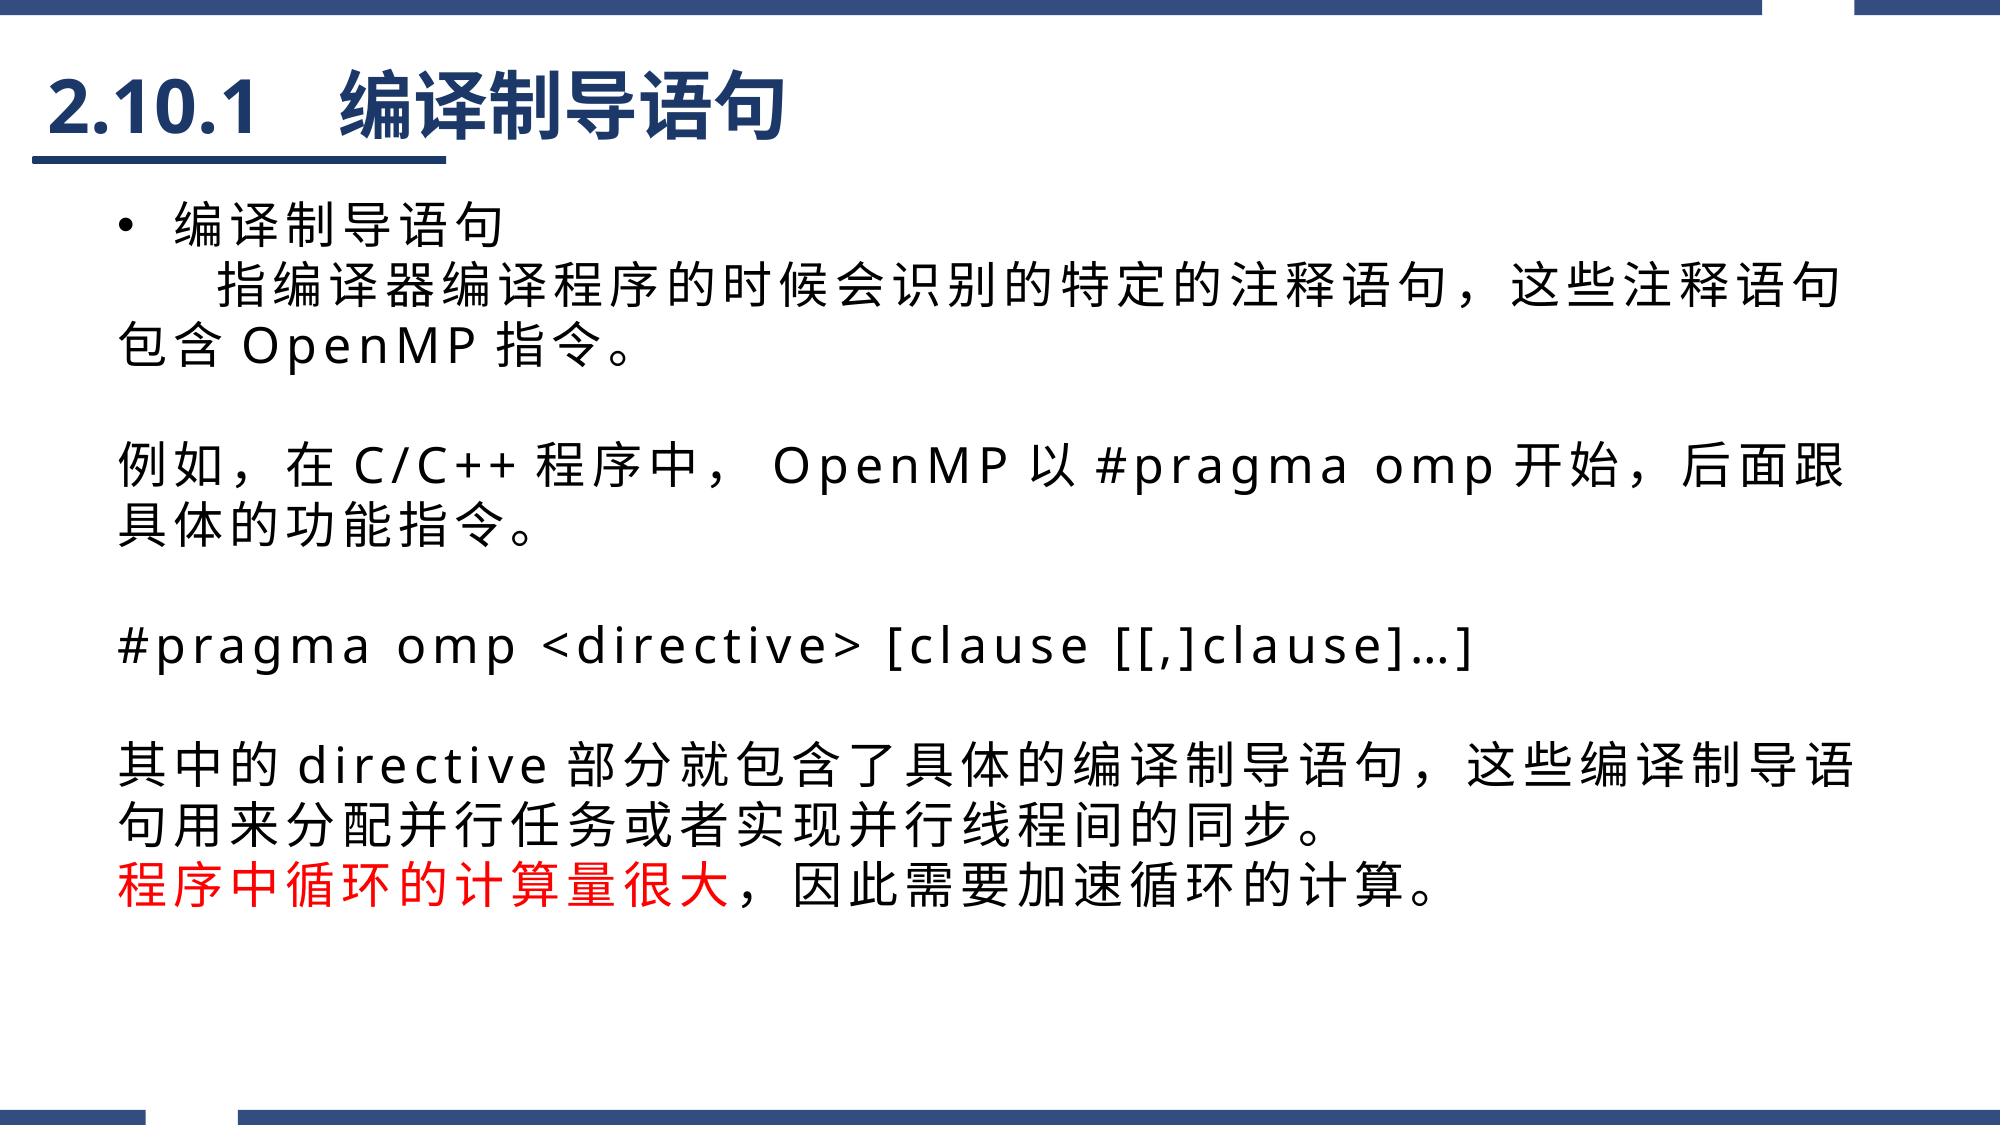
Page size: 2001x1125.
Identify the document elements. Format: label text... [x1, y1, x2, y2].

title 2.10.1 编译制导语句 [32, 67, 919, 152]
text_box 编译制导语句 指编译器编译程序的时候会识别的特定的注释语句，这些注释语句包含OpenMP指令。 例如，在C/C++程序中，OpenMP以#pragma omp开始，后面跟具体的功能指令。 #pragma omp <directive> [clause [[,]clause]…] 其中的directive部分就包含了具体的编译制导语句，这些编译制导语句用来分配并行任务或者实现并行线程间的同步。 程序中循环的计算量很大，因此需要加速循环的计算。 [102, 186, 1917, 922]
